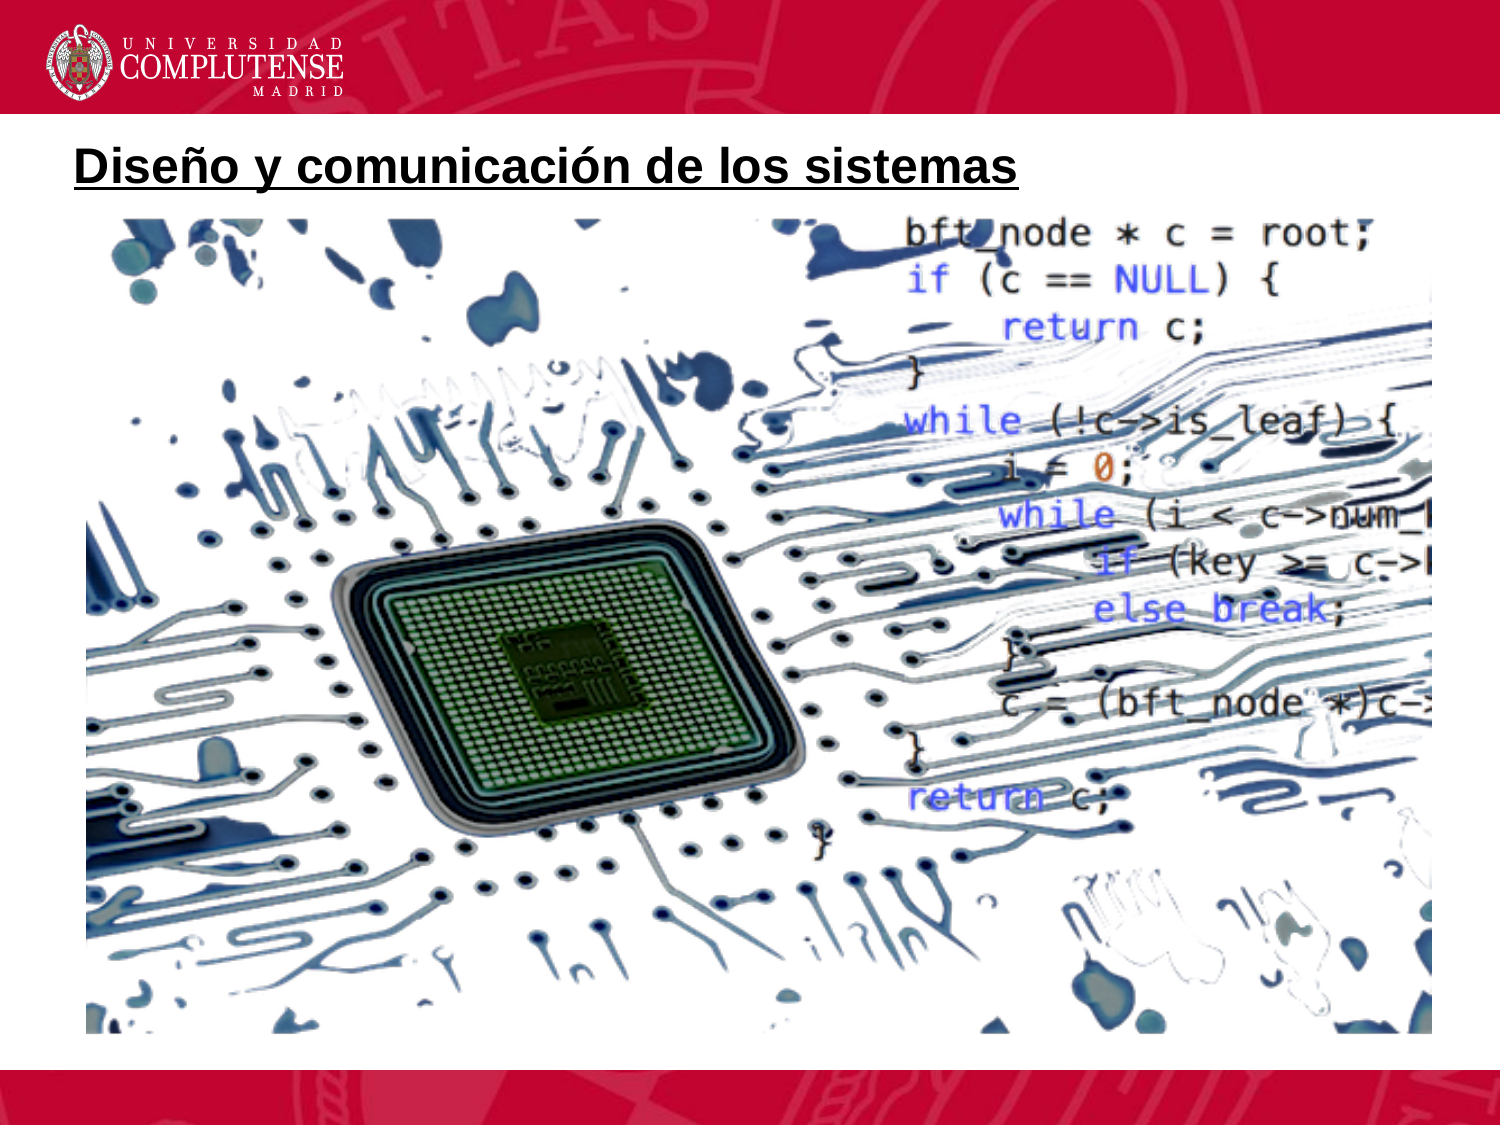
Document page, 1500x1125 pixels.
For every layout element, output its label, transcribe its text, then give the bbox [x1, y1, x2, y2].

text_box Diseño y comunicación de los sistemas [58, 118, 1432, 209]
picture [0, 0, 1500, 114]
picture [0, 1070, 1500, 1125]
picture [86, 209, 1432, 1047]
